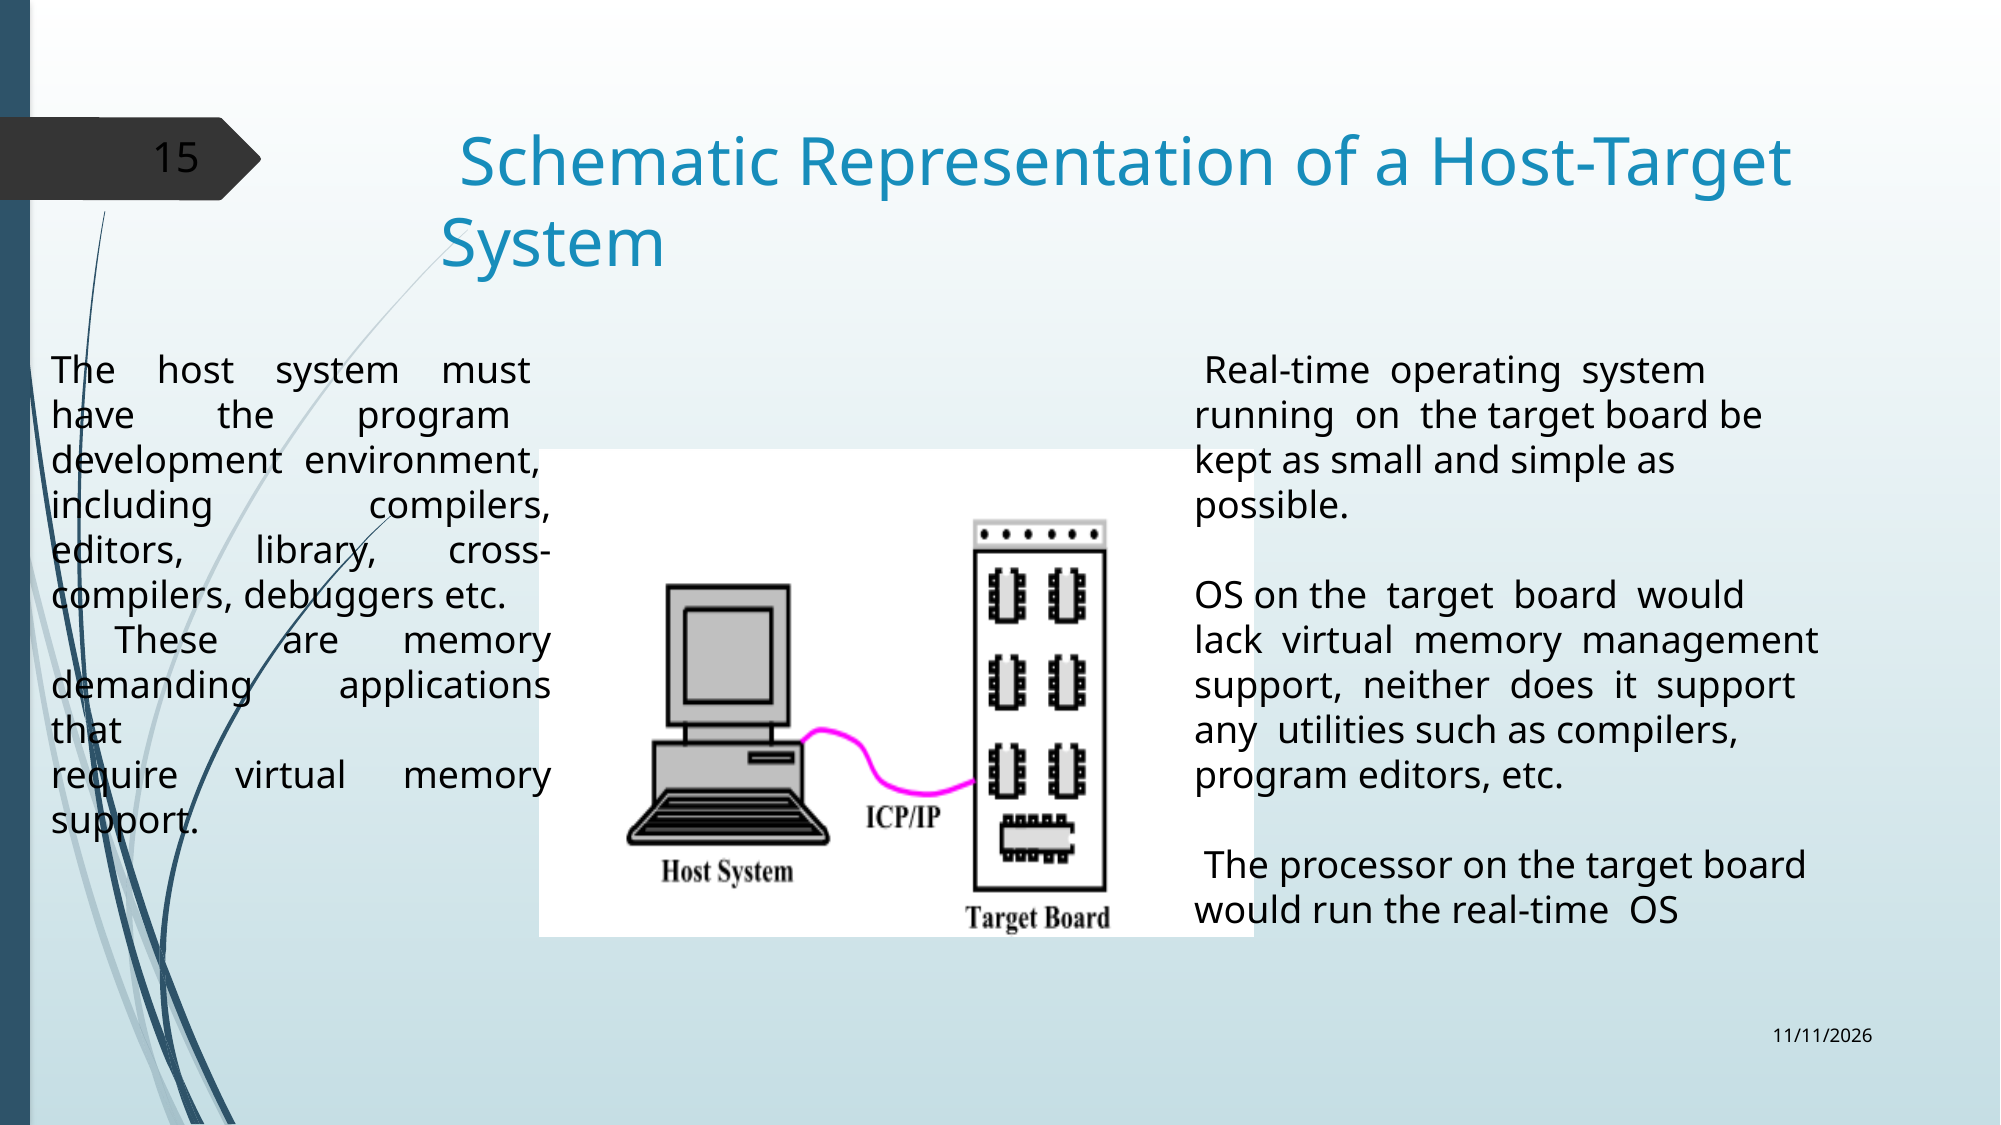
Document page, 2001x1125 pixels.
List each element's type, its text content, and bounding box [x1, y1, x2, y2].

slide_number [1699, 1005, 1888, 1067]
text_box Real-time operating system running on the target board be kept as small and simple as possible. OS on the target board would lack virtual memory management support, neither does it support any utilities such as compilers, program editors, etc. The processor on the target board would run the real-time OS [1179, 338, 1846, 938]
title Schematic Representation of a Host-Target System [425, 102, 1888, 313]
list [538, 449, 1255, 937]
text_box The host system must have the program development environment, including compilers, editors, library, cross-compilers, debuggers etc. These are memory demanding applications that require virtual memory support. [36, 338, 567, 848]
slide_number 15 [87, 129, 216, 190]
